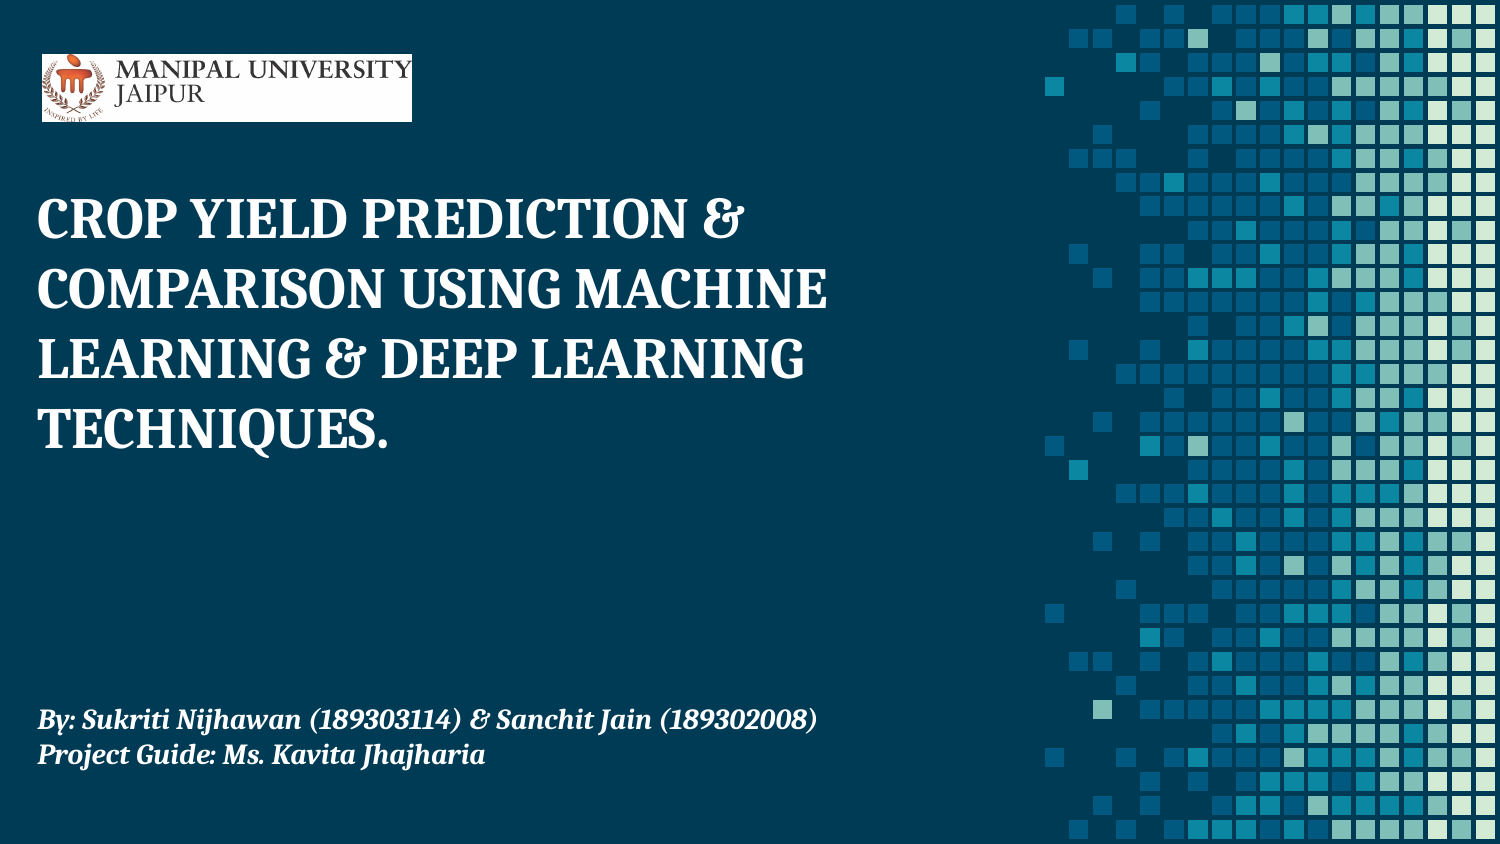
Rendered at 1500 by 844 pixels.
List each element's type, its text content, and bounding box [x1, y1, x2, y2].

title CROP YIELD PREDICTION & COMPARISON USING MACHINE LEARNING & DEEP LEARNING TECHNIQUES. By: Sukriti Nijhawan (189303114) & Sanchit Jain (189302008) Project Guide: Ms. Kavita Jhajharia [22, 25, 879, 805]
picture [43, 55, 411, 121]
